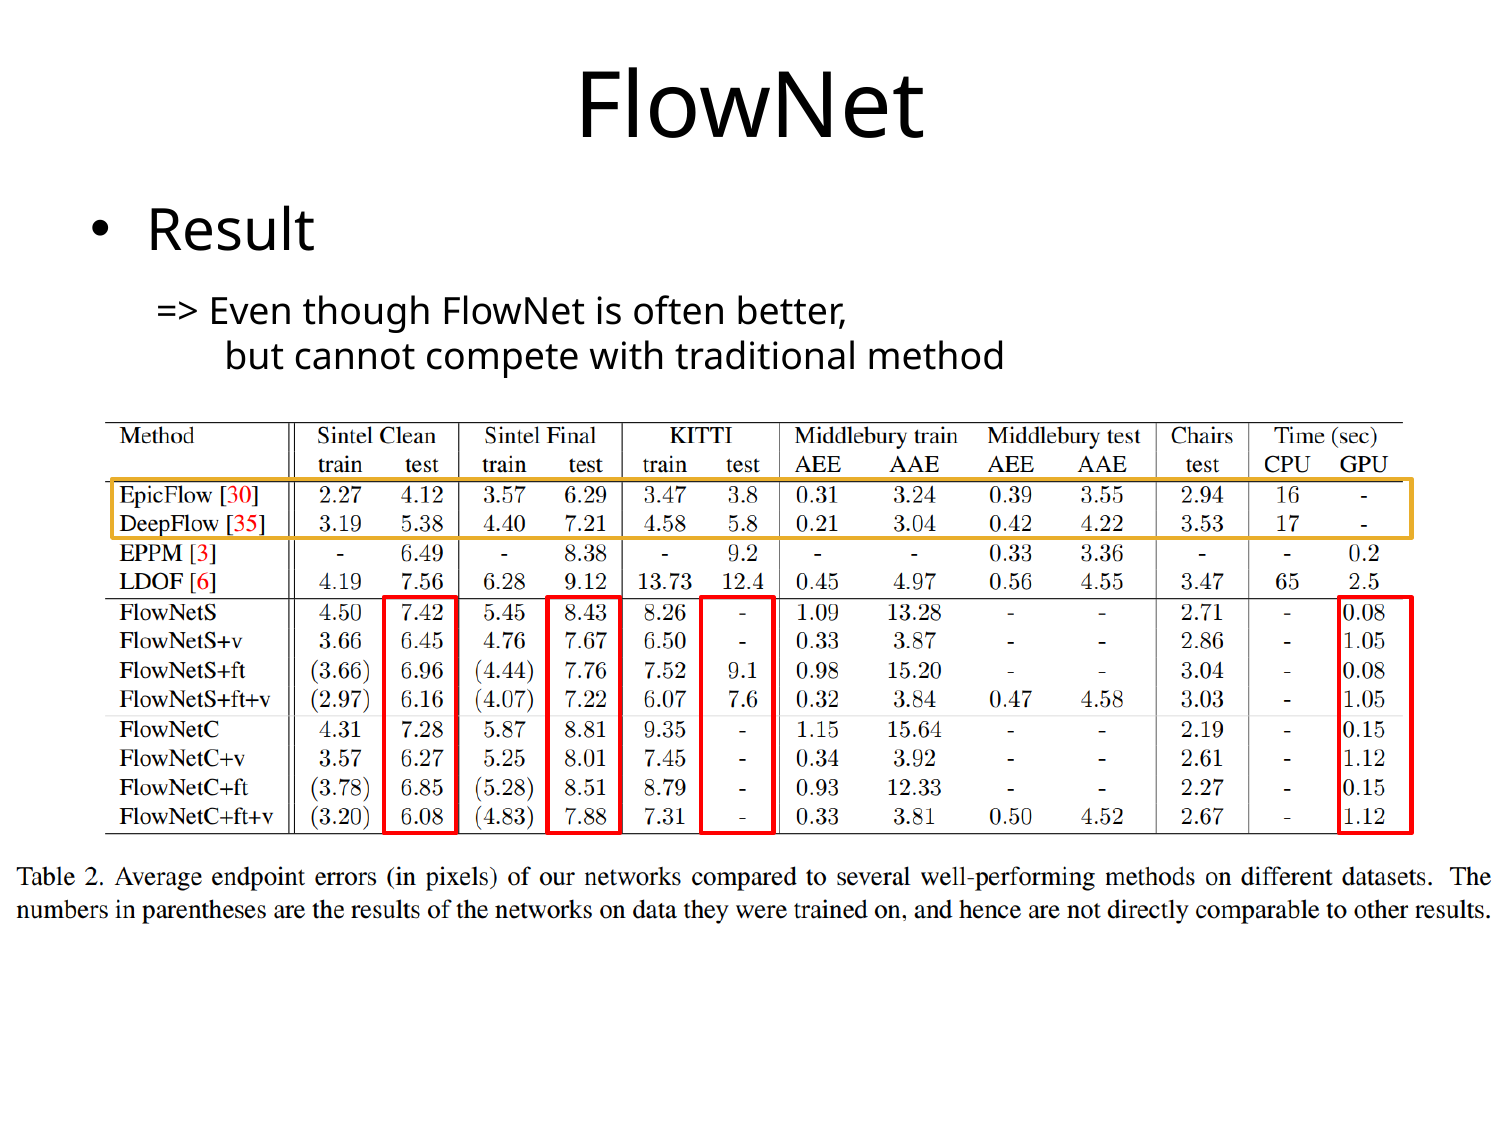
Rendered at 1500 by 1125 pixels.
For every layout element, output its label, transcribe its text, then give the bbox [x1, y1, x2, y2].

title FlowNet [75, 7, 1425, 195]
text_box => Even though FlowNet is often better, but cannot compete with traditional method [112, 279, 1425, 385]
picture [0, 408, 1500, 939]
list Result [75, 195, 1425, 406]
